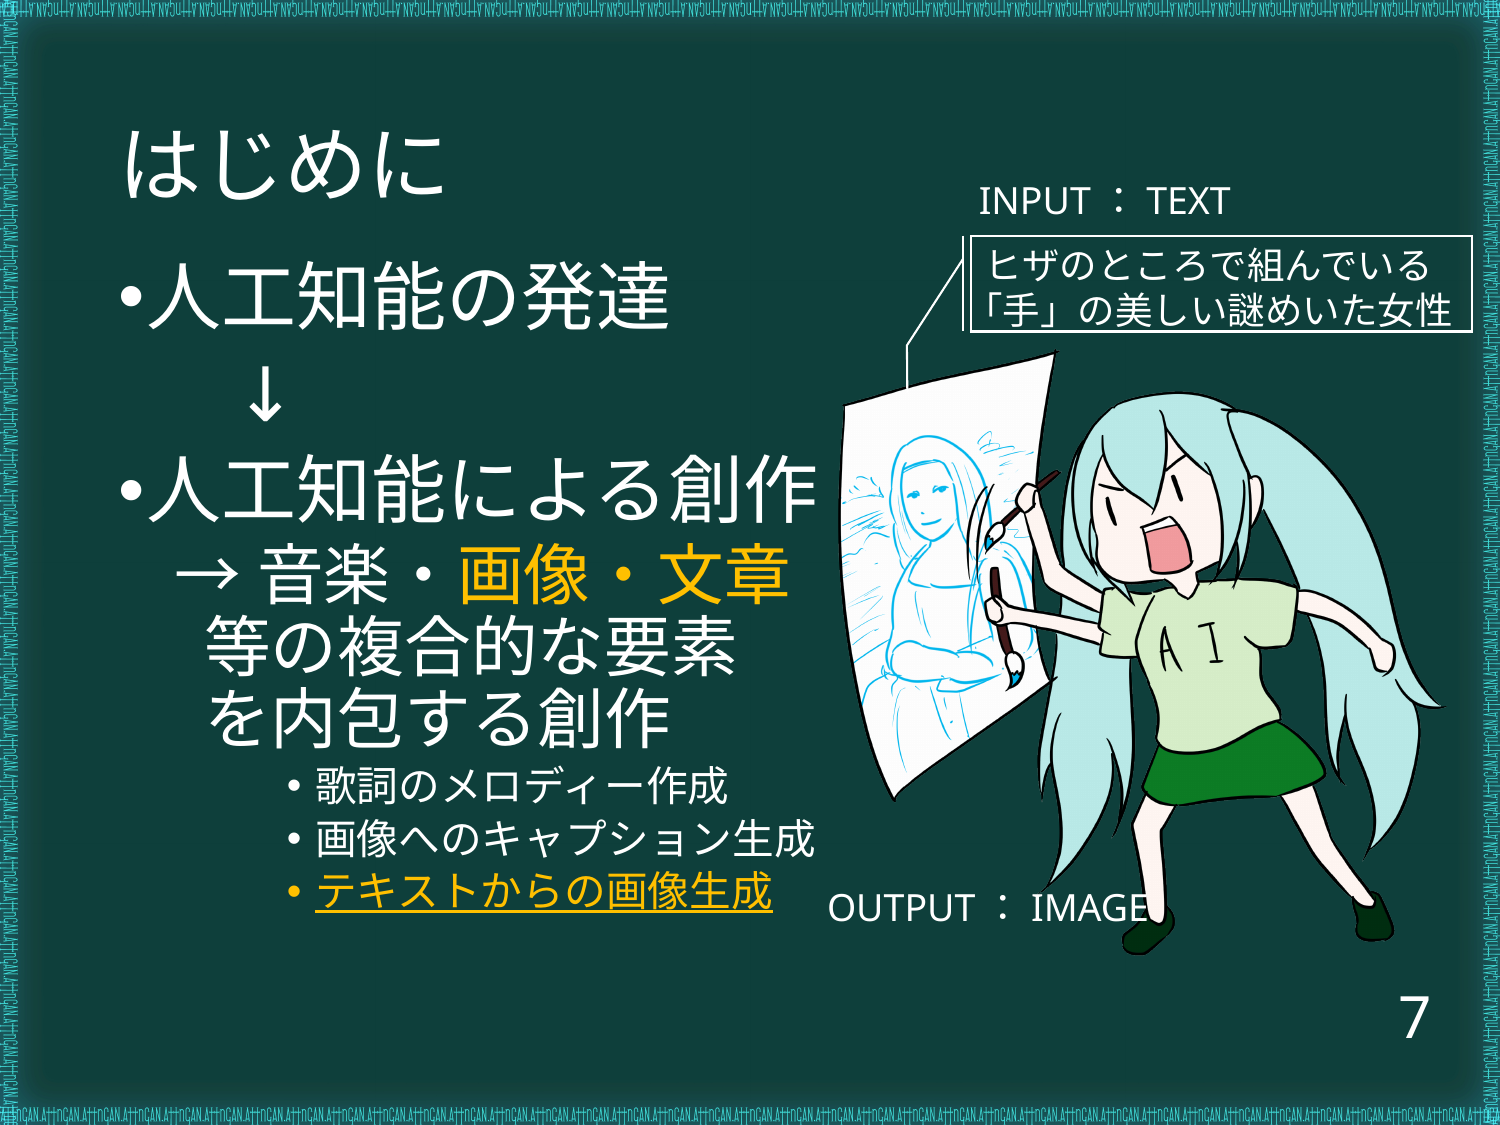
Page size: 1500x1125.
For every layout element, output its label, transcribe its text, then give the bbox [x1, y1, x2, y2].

list 人工知能の発達 ↓ 人工知能による創作 →音楽・画像・文章 等の複合的な要素 を内包する創作 歌詞のメロディー作成 画像へのキャプション生成 テキストからの画像生成 [103, 252, 938, 967]
slide_number 7 [1097, 989, 1447, 1037]
title はじめに [103, 59, 1397, 252]
picture [0, 0, 1500, 1125]
text_box INPUT：TEXT [964, 169, 1246, 230]
text_box ヒザのところで組んでいる 「手」の美しい謎めいた女性 [938, 234, 1479, 340]
